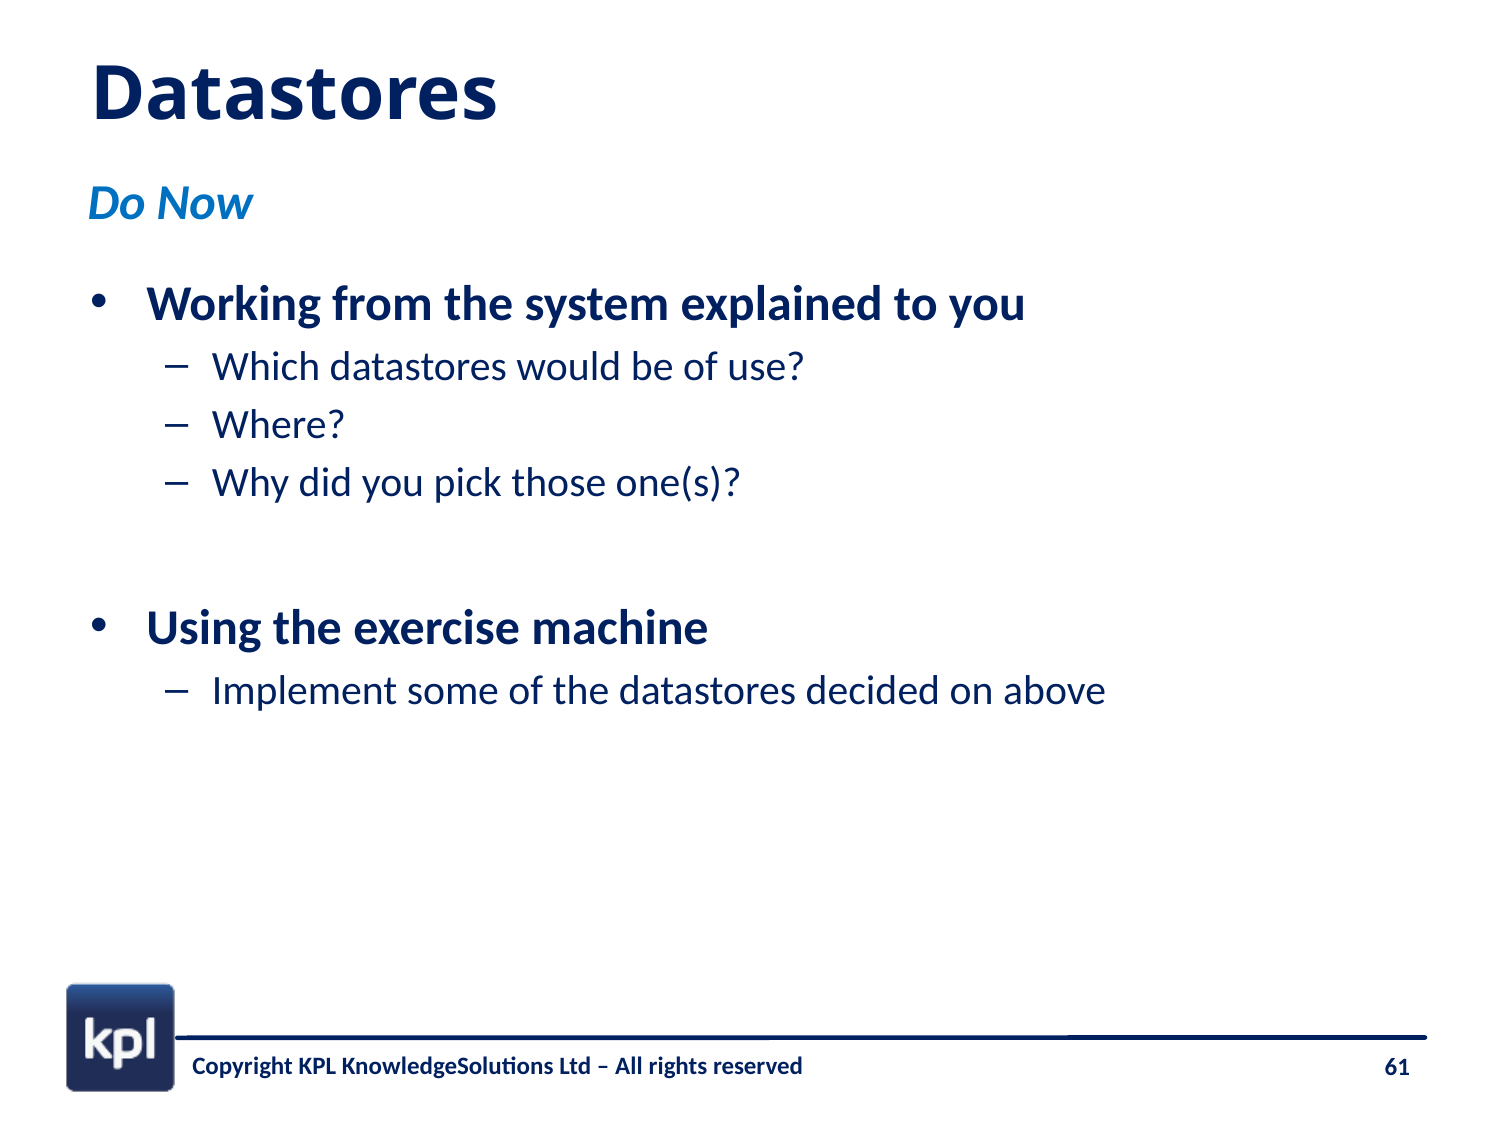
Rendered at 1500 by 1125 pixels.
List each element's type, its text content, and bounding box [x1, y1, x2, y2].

slide_number 61 [987, 1042, 1425, 1103]
picture [62, 980, 178, 1095]
list Working from the system explained to you Which datastores would be of use? Where? Why did you pick those one(s)? Using the exercise machine Implement some of the datastores decided on above [75, 262, 1425, 1013]
title Datastores [75, 43, 1471, 136]
footer Copyright KPL KnowledgeSolutions Ltd – All rights reserved [177, 1050, 963, 1110]
list Do Now [72, 162, 1423, 238]
